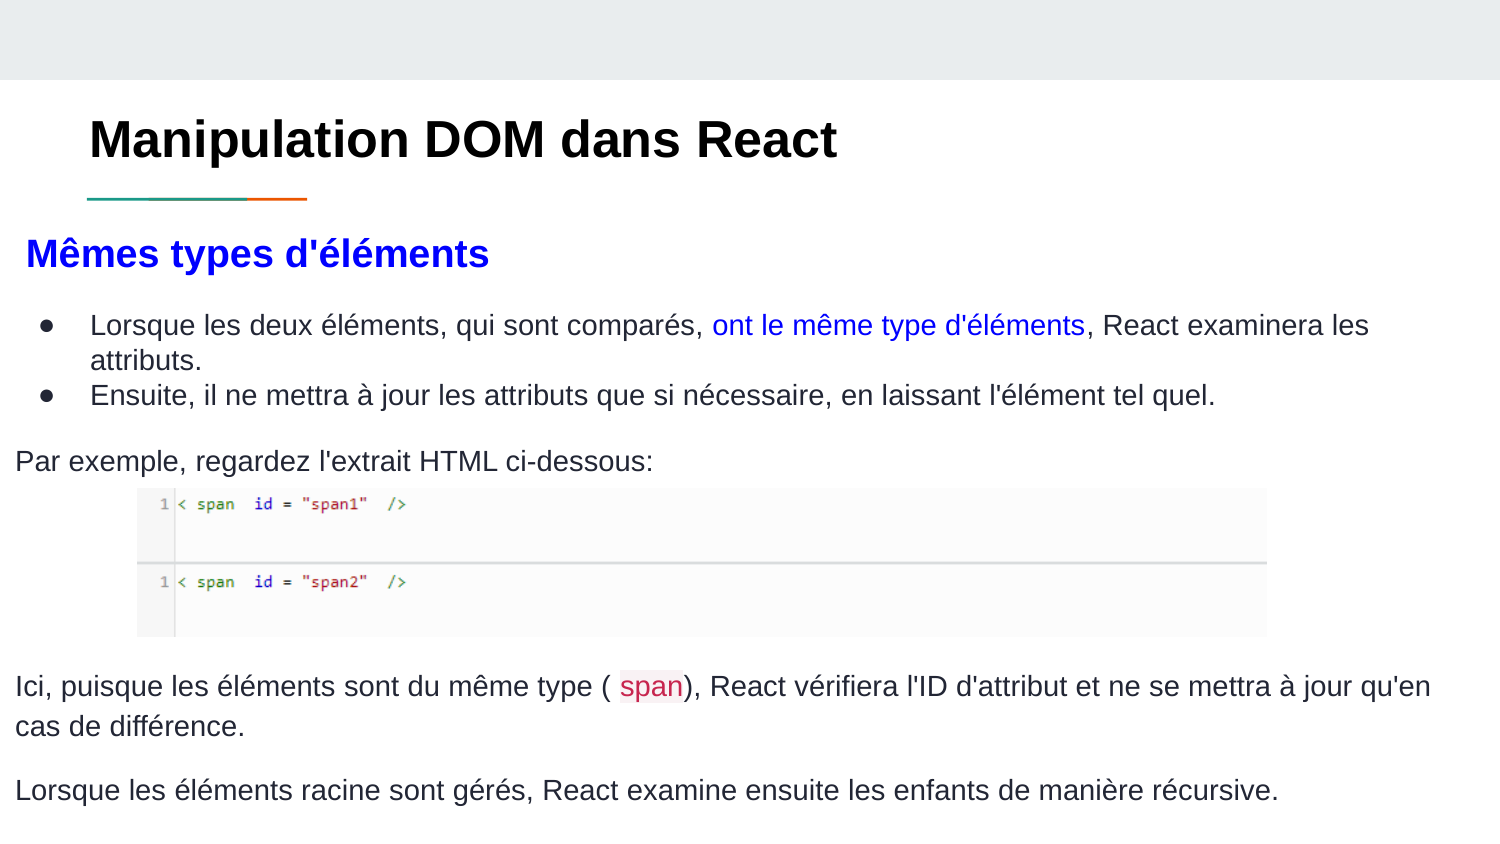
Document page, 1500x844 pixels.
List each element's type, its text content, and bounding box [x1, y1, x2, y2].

text_box Manipulation DOM dans React [74, 90, 1356, 175]
picture [137, 488, 1267, 638]
text_box Mêmes types d'éléments Lorsque les deux éléments, qui sont comparés, ont le même type d'éléments, React examinera les attributs. Ensuite, il ne mettra à jour les attributs que si nécessaire, en laissant l'élément tel quel. Par exemple, regardez l'extrait HTML ci-dessous: Ici, puisque les éléments sont du même type ( span), React vérifiera l'ID d'attribut et ne se mettra à jour qu'en cas de différence. Lorsque les éléments racine sont gérés, React examine ensuite les enfants de manière récursive. [0, 203, 1500, 844]
